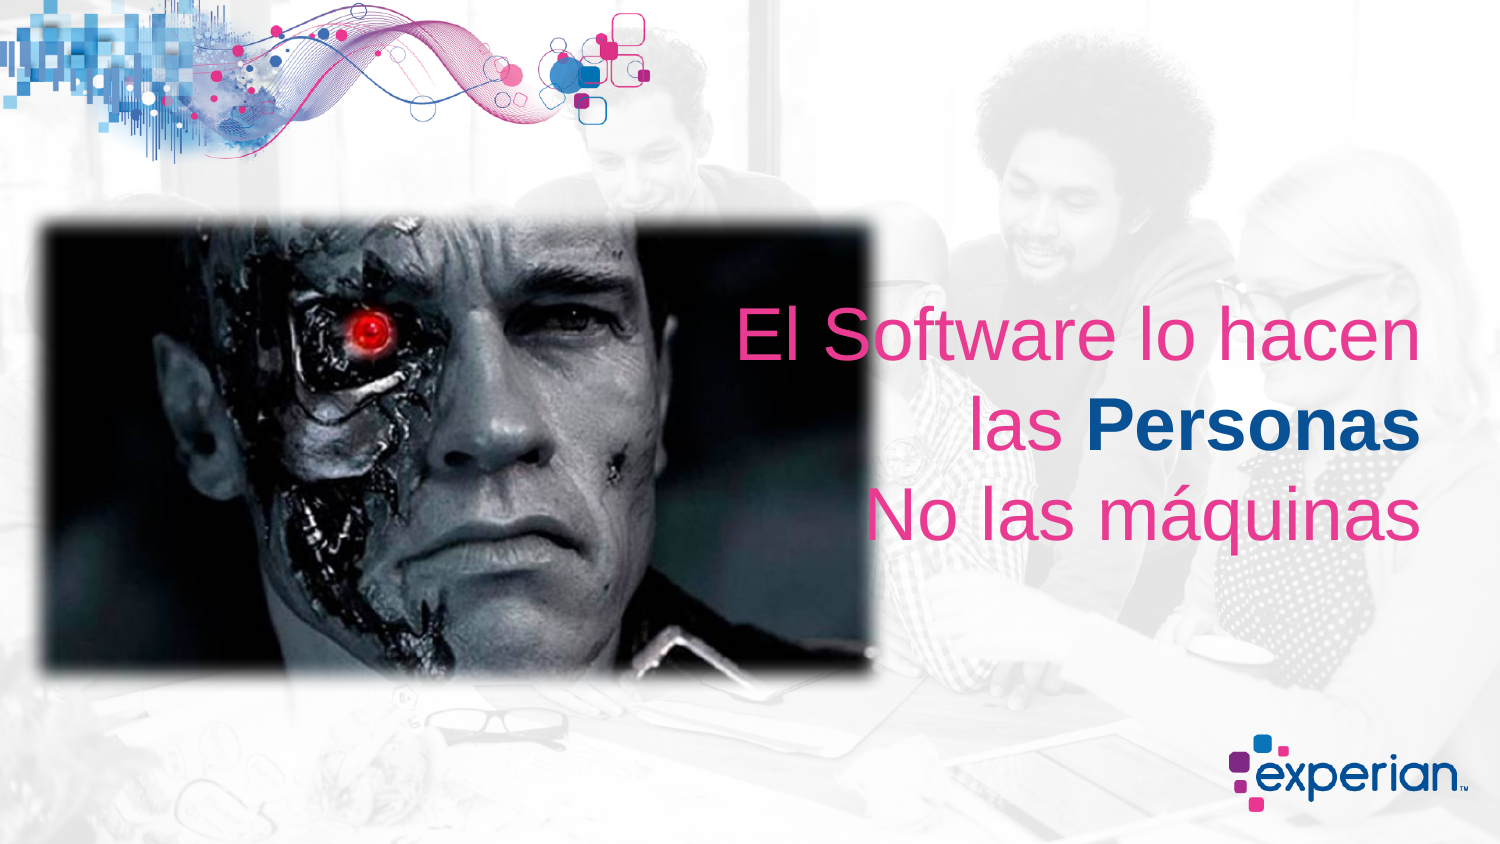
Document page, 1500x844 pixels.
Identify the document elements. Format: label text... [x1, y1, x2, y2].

picture [0, 0, 1500, 844]
text_box El Software lo hacen las Personas No las máquinas [891, 277, 1438, 563]
